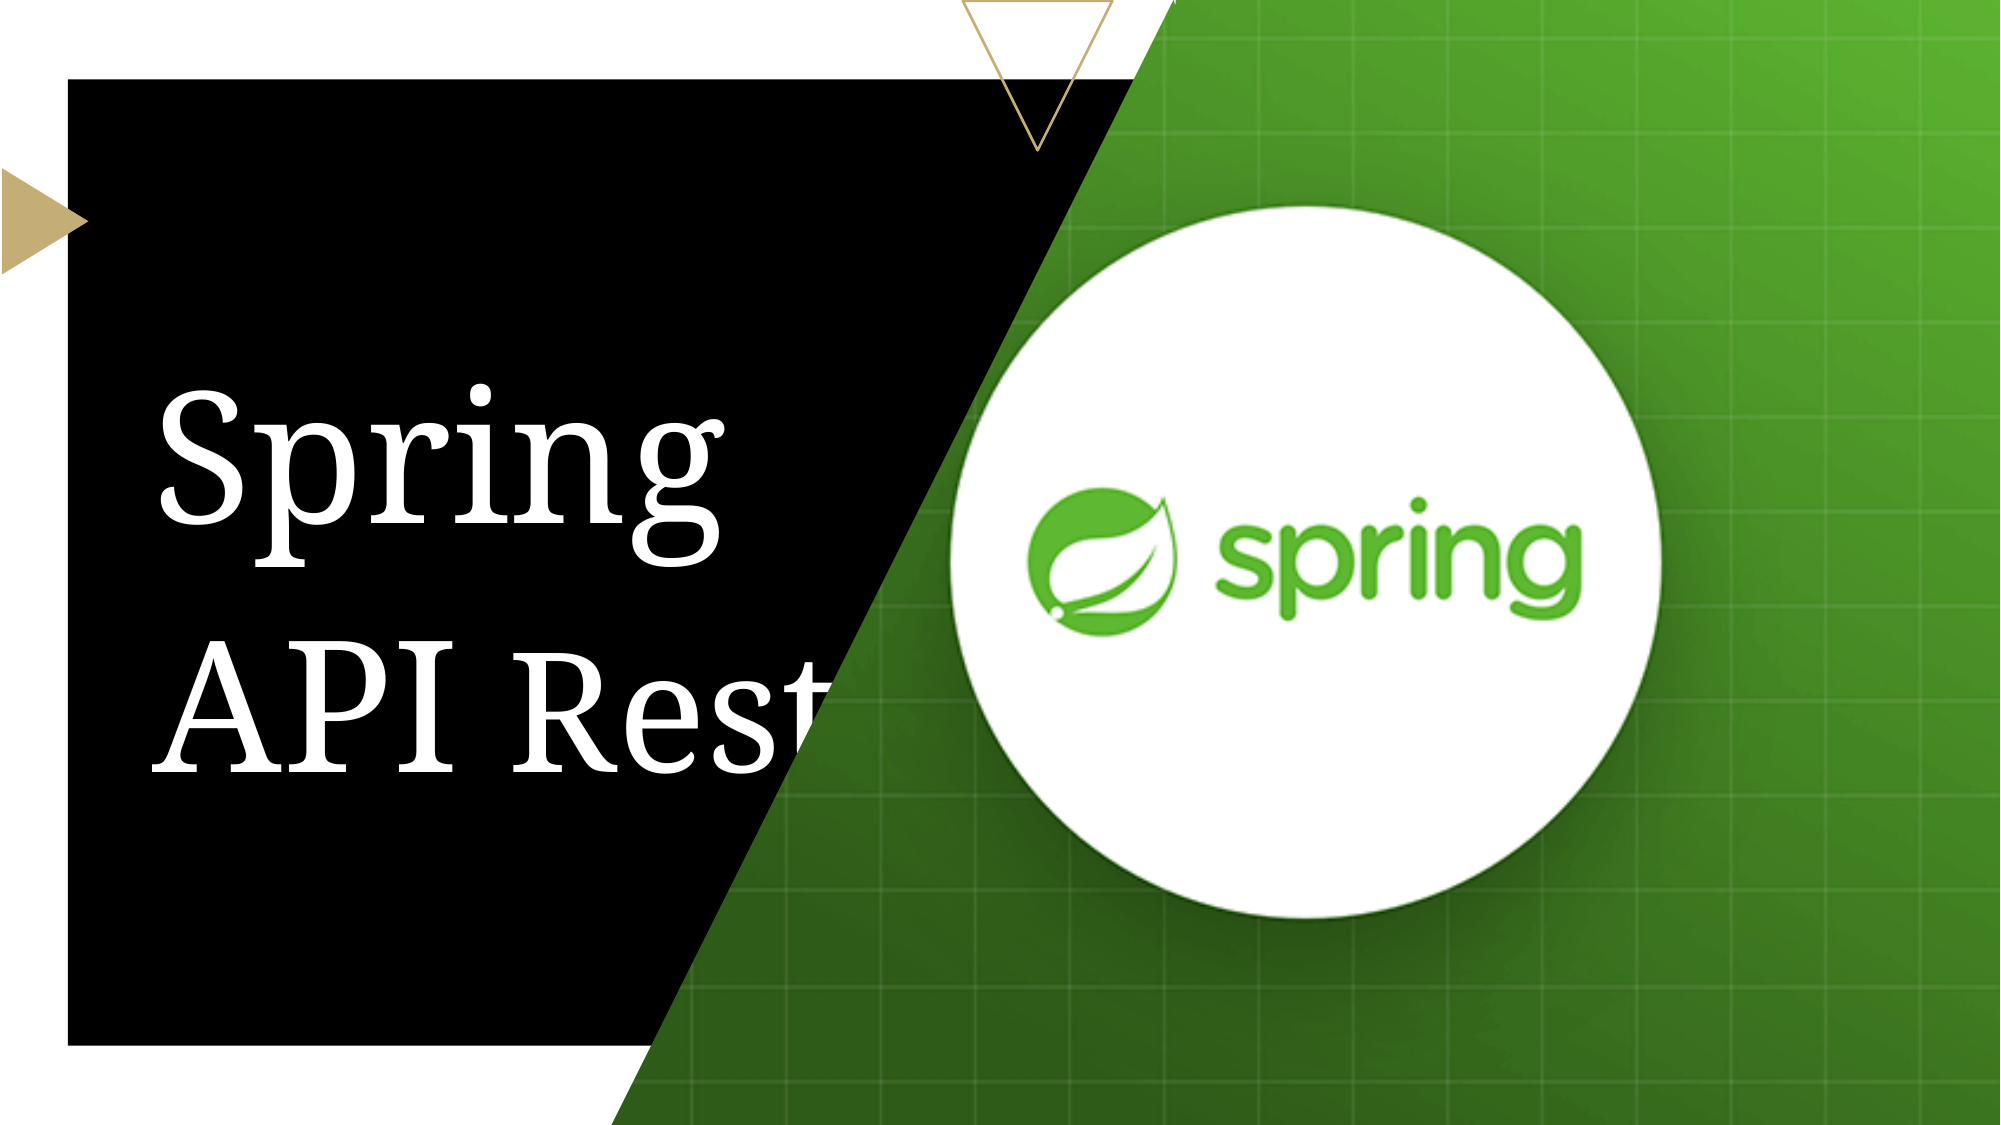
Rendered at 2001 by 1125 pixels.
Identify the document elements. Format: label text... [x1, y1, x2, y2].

list Spring API Rest [152, 333, 609, 979]
picture [610, 0, 2000, 1125]
